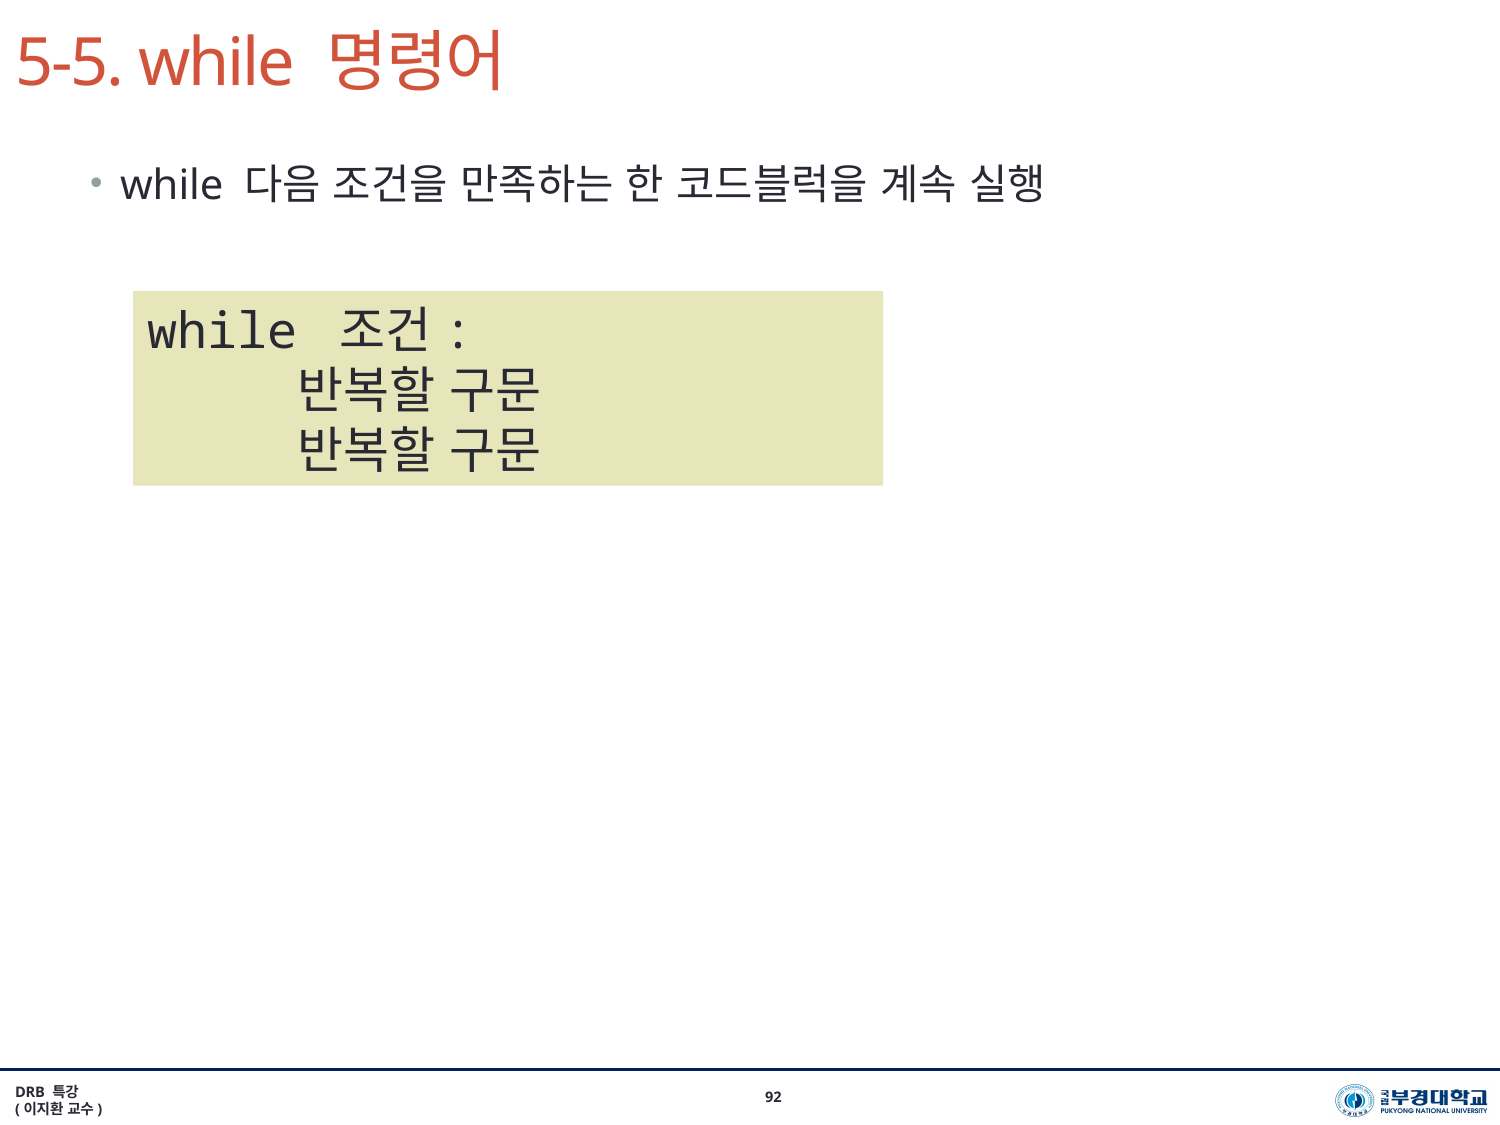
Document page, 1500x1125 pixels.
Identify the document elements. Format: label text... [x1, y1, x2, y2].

slide_number DRB 특강 (이지환 교수) [0, 1082, 303, 1118]
picture [1330, 1079, 1495, 1121]
text_box while 조건: 반복할 구문 반복할 구문 [133, 291, 884, 486]
list while 다음 조건을 만족하는 한 코드블럭을 계속 실행 [75, 149, 1425, 1033]
title 5-5. while 명령어 [0, 1, 1500, 116]
